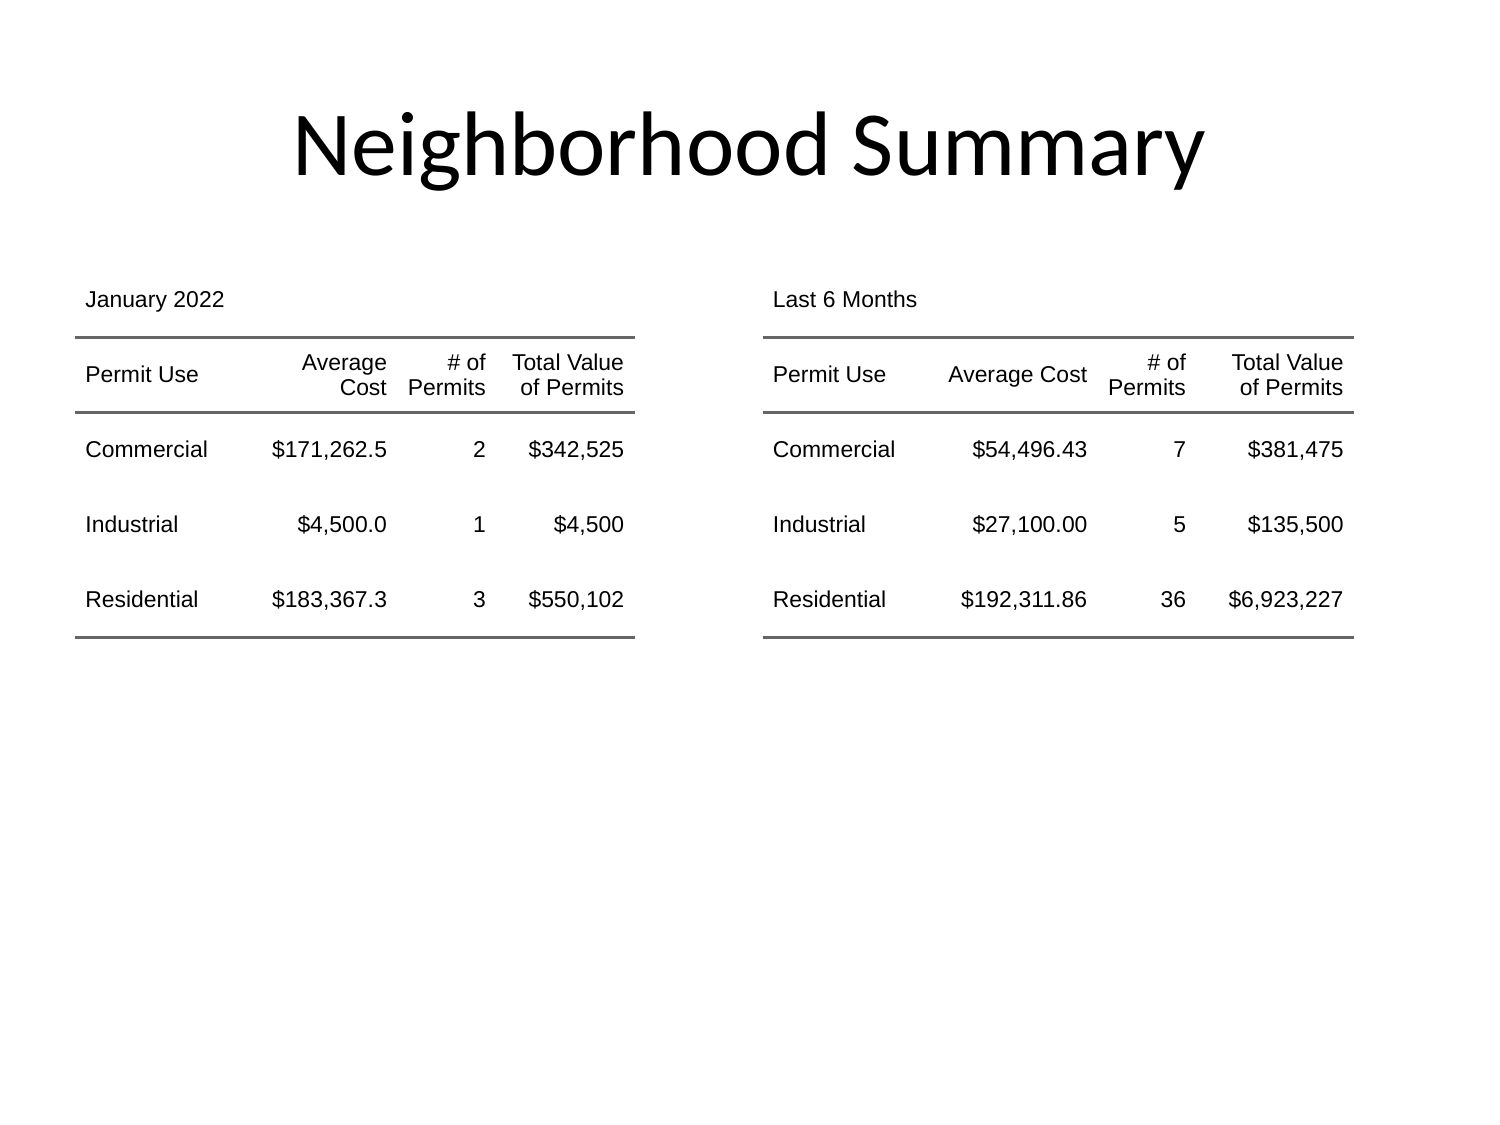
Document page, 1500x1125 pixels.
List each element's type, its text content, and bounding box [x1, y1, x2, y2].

table_cell 5 [1098, 488, 1197, 563]
table_cell Residential [763, 563, 928, 636]
table_cell 2 [397, 414, 496, 488]
table_cell 7 [1098, 414, 1197, 488]
table_cell # of Permits [397, 339, 496, 411]
table_cell $381,475 [1197, 414, 1354, 488]
table_cell $6,923,227 [1197, 563, 1354, 636]
table_cell Residential [75, 563, 240, 636]
title Neighborhood Summary [75, 45, 1425, 233]
table_cell Industrial [75, 488, 240, 563]
table_cell 3 [397, 563, 496, 636]
table_cell 1 [397, 488, 496, 563]
table_cell $4,500 [496, 488, 635, 563]
table_cell # of Permits [1098, 339, 1197, 411]
table_cell Total Value of Permits [496, 339, 635, 411]
table_cell Permit Use [763, 339, 928, 411]
table_cell Commercial [75, 414, 240, 488]
table_cell $54,496.43 [928, 414, 1098, 488]
table_cell $183,367.3 [240, 563, 397, 636]
table_cell Total Value of Permits [1197, 339, 1354, 411]
table_cell Permit Use [75, 339, 240, 411]
table_cell Average Cost [240, 339, 397, 411]
table_header January 2022 [75, 262, 635, 336]
table_cell $550,102 [496, 563, 635, 636]
table_cell $27,100.00 [928, 488, 1098, 563]
table_cell $4,500.0 [240, 488, 397, 563]
table_cell Commercial [763, 414, 928, 488]
table_cell $171,262.5 [240, 414, 397, 488]
table_header Last 6 Months [763, 262, 1354, 336]
table_cell 36 [1098, 563, 1197, 636]
table_cell $192,311.86 [928, 563, 1098, 636]
table_cell Industrial [763, 488, 928, 563]
table_cell $135,500 [1197, 488, 1354, 563]
table_cell $342,525 [496, 414, 635, 488]
table_cell Average Cost [928, 339, 1098, 411]
